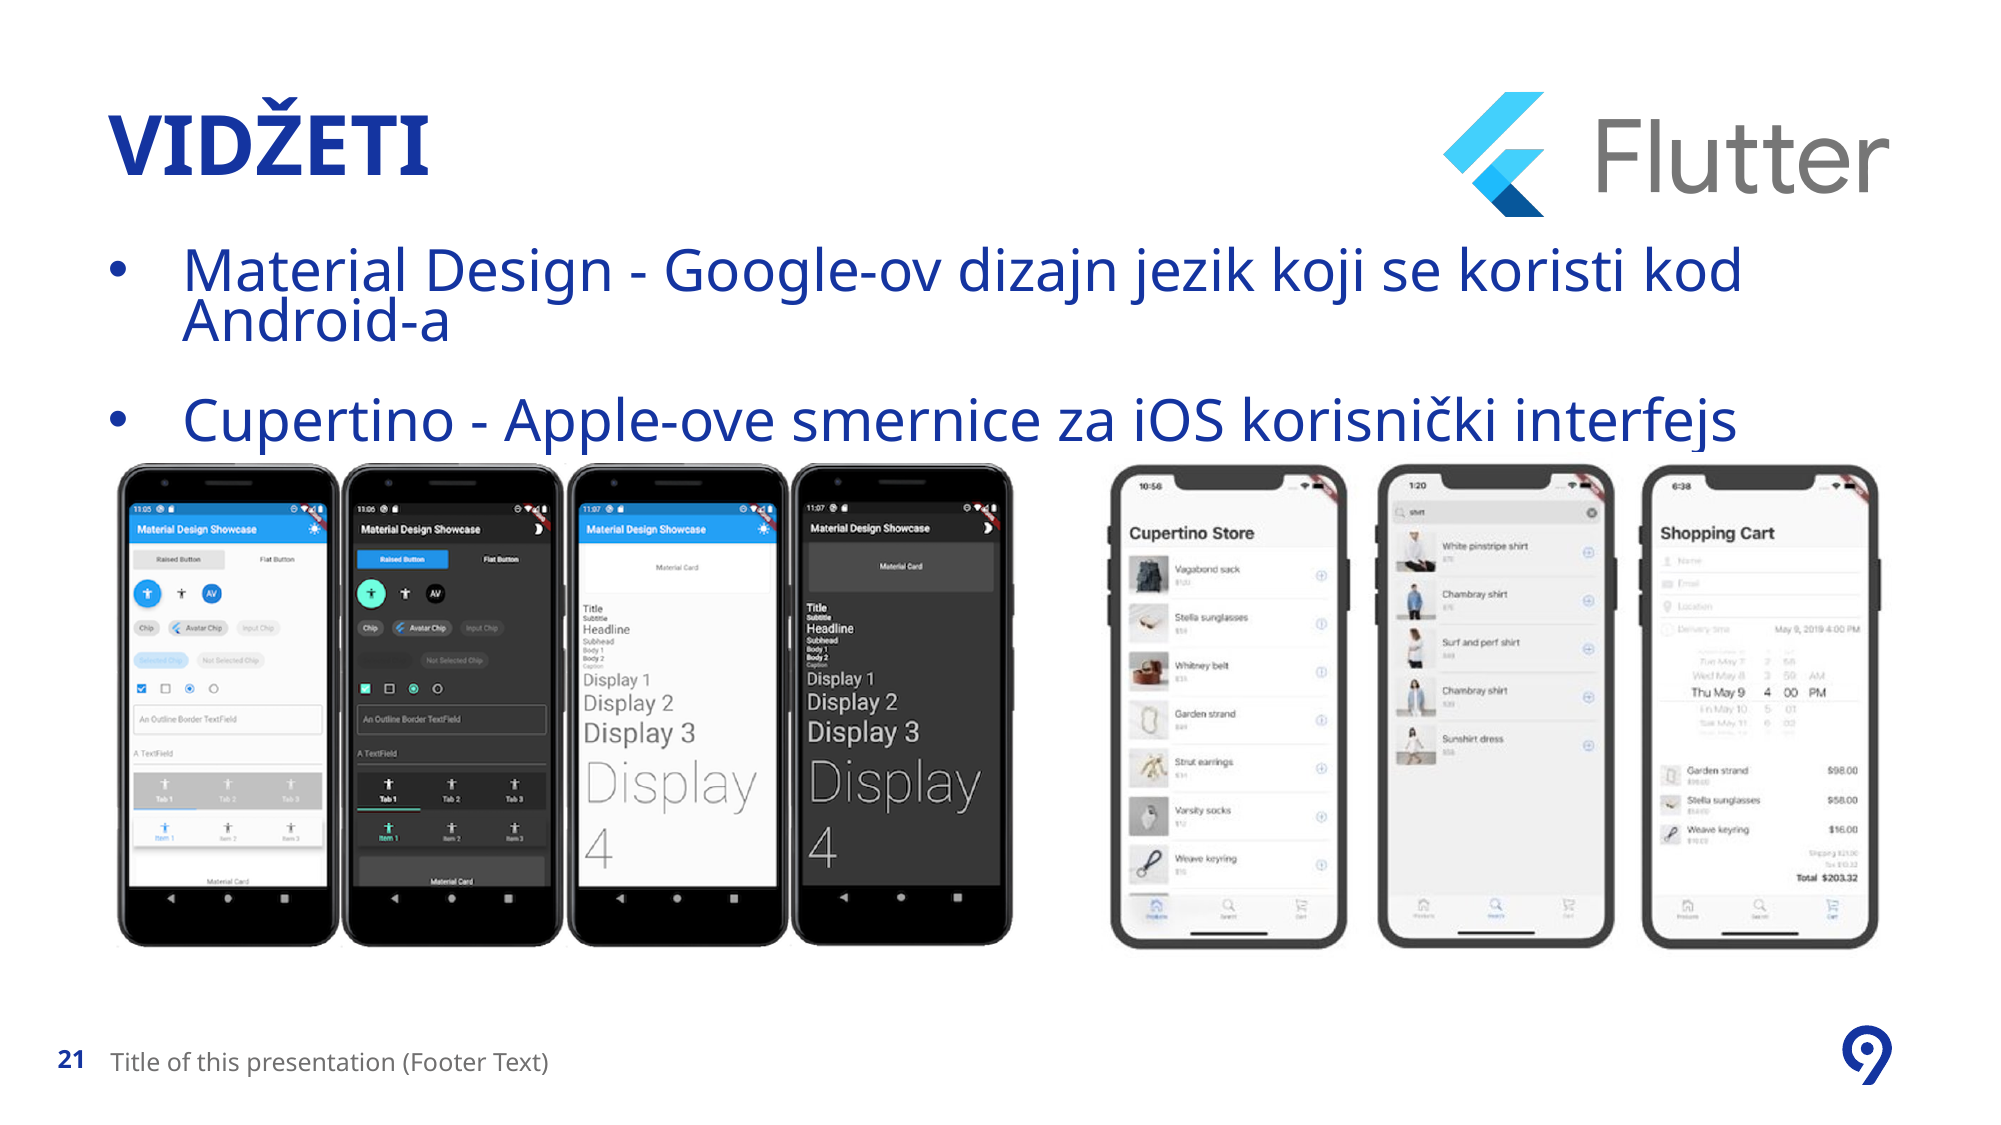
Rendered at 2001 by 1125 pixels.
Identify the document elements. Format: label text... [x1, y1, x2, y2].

list Material Design - Google-ov dizajn jezik koji se koristi kod Android-a Cupertino - Apple-ove smernice za iOS korisnički interfejs [108, 253, 1892, 988]
picture [107, 463, 1024, 948]
footer Title of this presentation (Footer Text) [110, 1045, 1573, 1077]
picture [1441, 90, 1892, 219]
picture [1101, 452, 1892, 958]
title Vidžeti [108, 84, 1891, 225]
slide_number 21 [57, 1045, 103, 1077]
